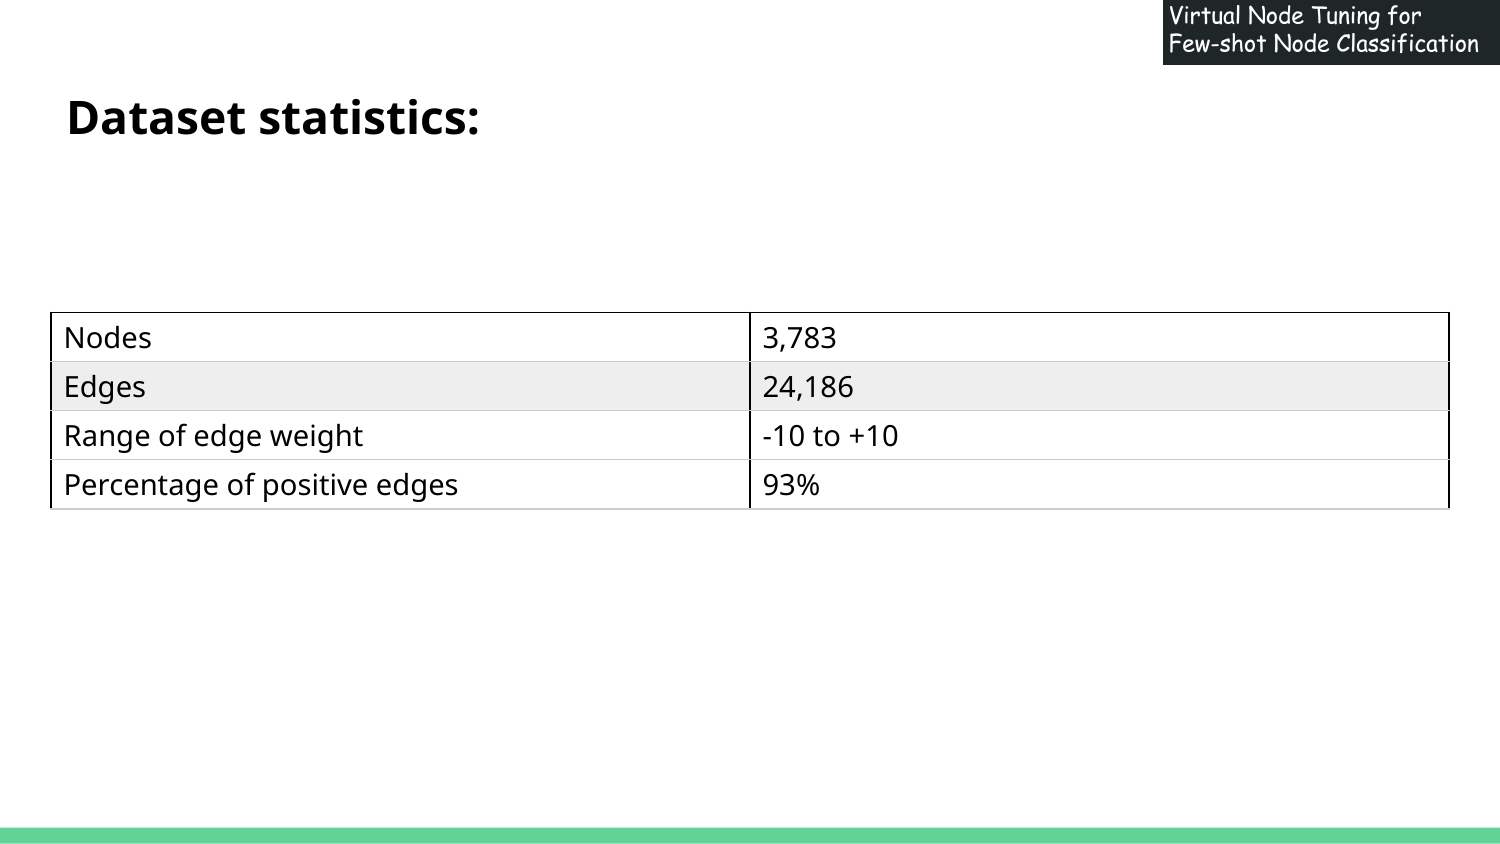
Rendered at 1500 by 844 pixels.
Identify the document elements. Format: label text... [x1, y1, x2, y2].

table_cell Percentage of positive edges [52, 460, 749, 508]
table_cell Range of edge weight [52, 411, 749, 459]
table_cell -10 to +10 [751, 411, 1448, 459]
table_header 3,783 [751, 313, 1448, 361]
table_cell 93% [751, 460, 1448, 508]
table_cell Edges [52, 362, 749, 410]
table_header Nodes [52, 313, 749, 361]
title Dataset statistics: [51, 72, 1449, 167]
table_cell 24,186 [751, 362, 1448, 410]
picture [1162, 0, 1500, 65]
